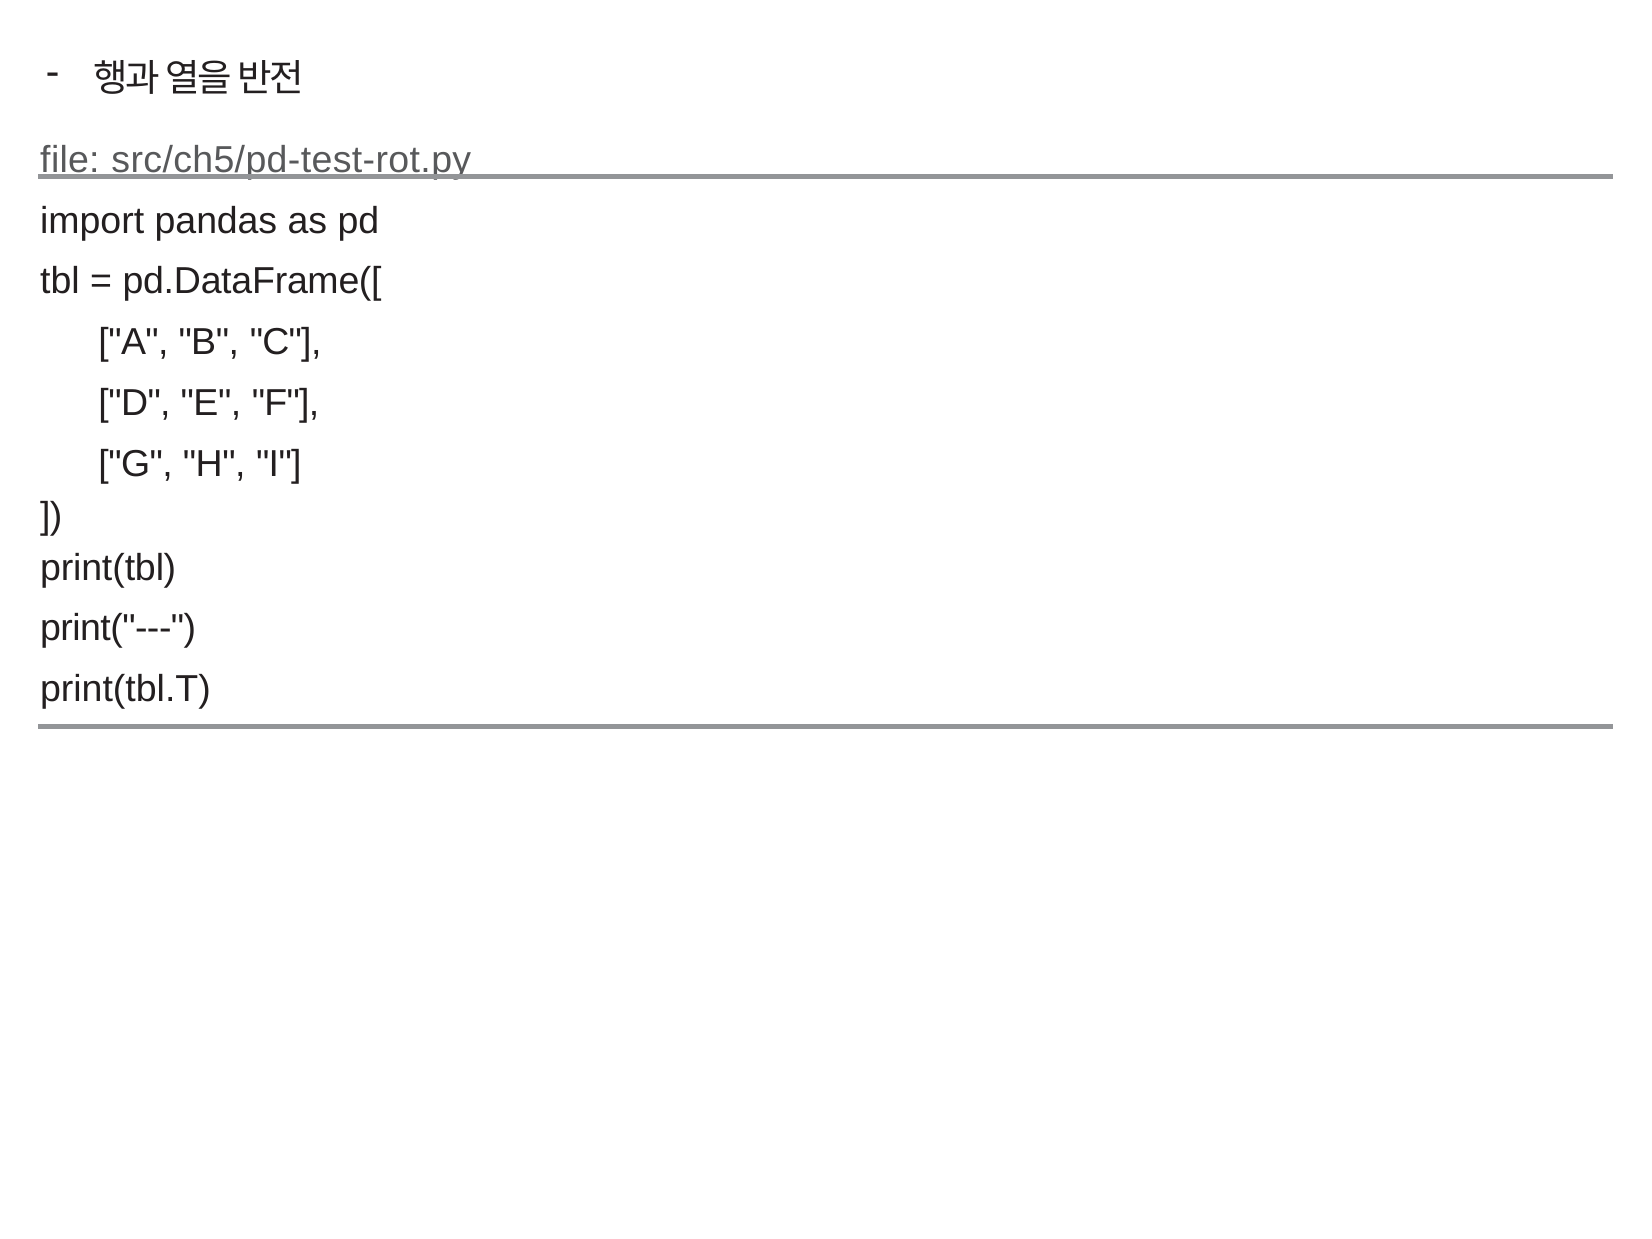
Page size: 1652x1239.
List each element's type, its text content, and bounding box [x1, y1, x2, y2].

text_box file: src/ch5/pd-test-rot.py import pandas as pd tbl = pd.DataFrame([ ["A", "B", "C"], ["D", "E", "F"], ["G", "H", "I"] ]) print(tbl) print("---") print(tbl.T) [38, 119, 1639, 770]
text_box 행과 열을 반전 [44, 31, 1607, 100]
